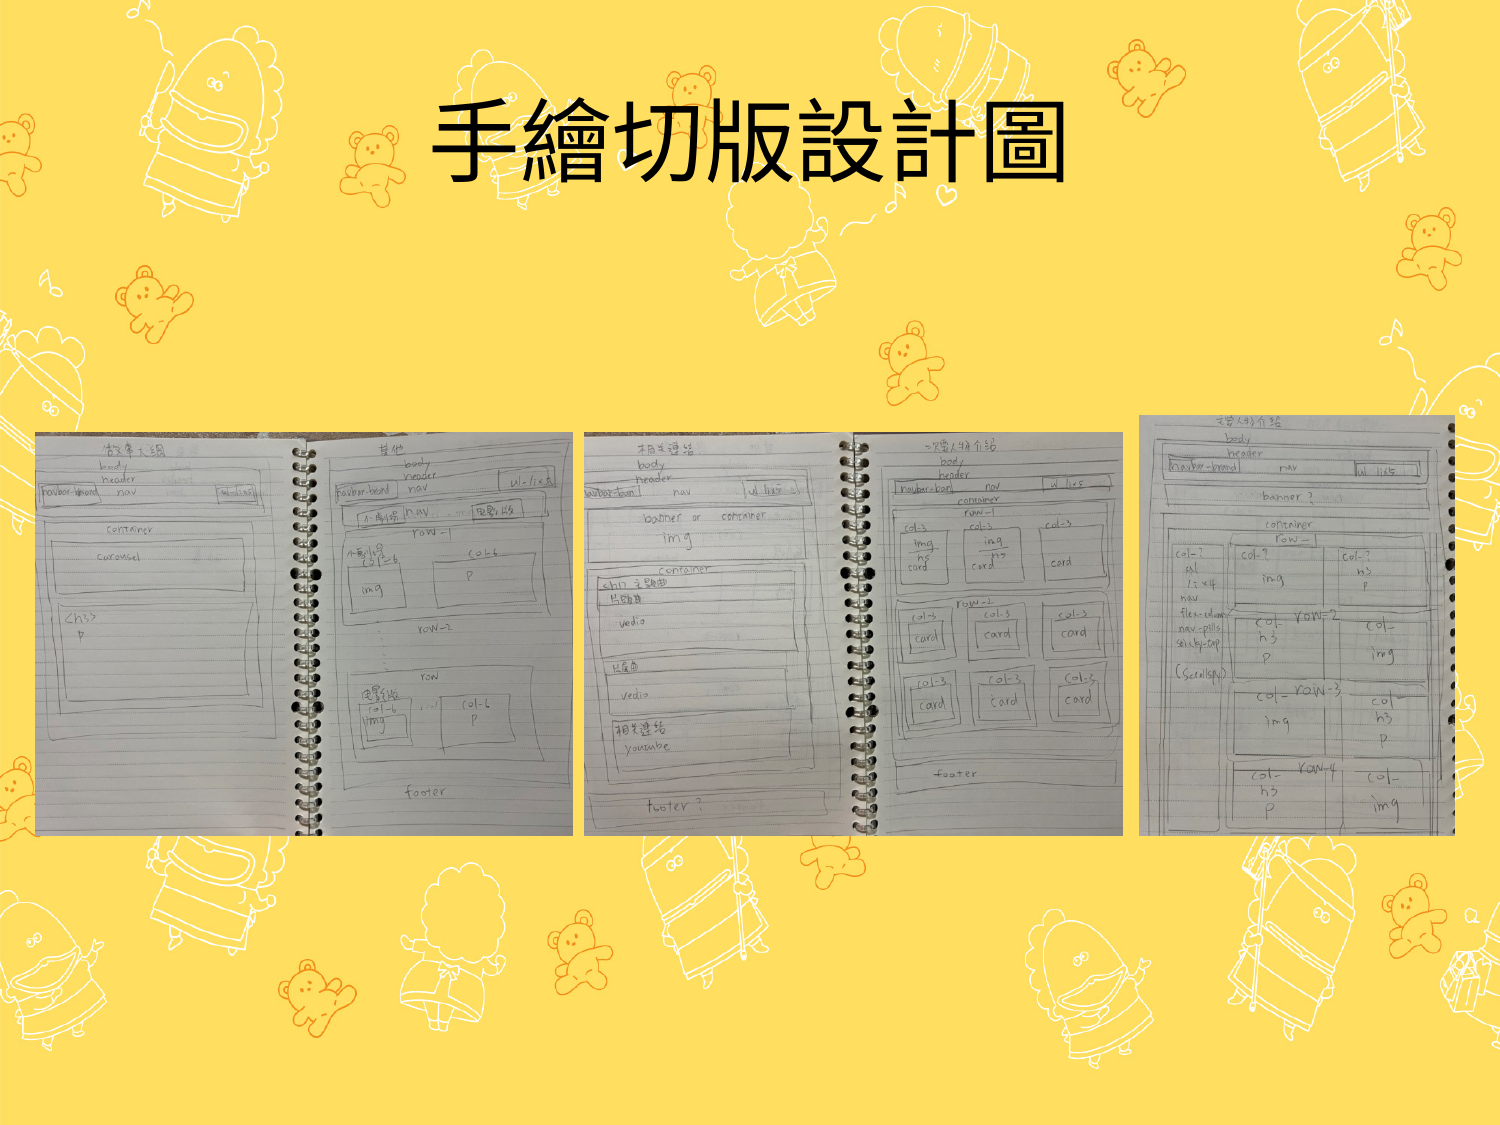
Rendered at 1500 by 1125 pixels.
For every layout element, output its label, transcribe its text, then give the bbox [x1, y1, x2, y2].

picture [1139, 415, 1455, 836]
picture [584, 431, 1123, 836]
picture [34, 432, 574, 836]
title 手繪切版設計圖 [75, 45, 1425, 233]
